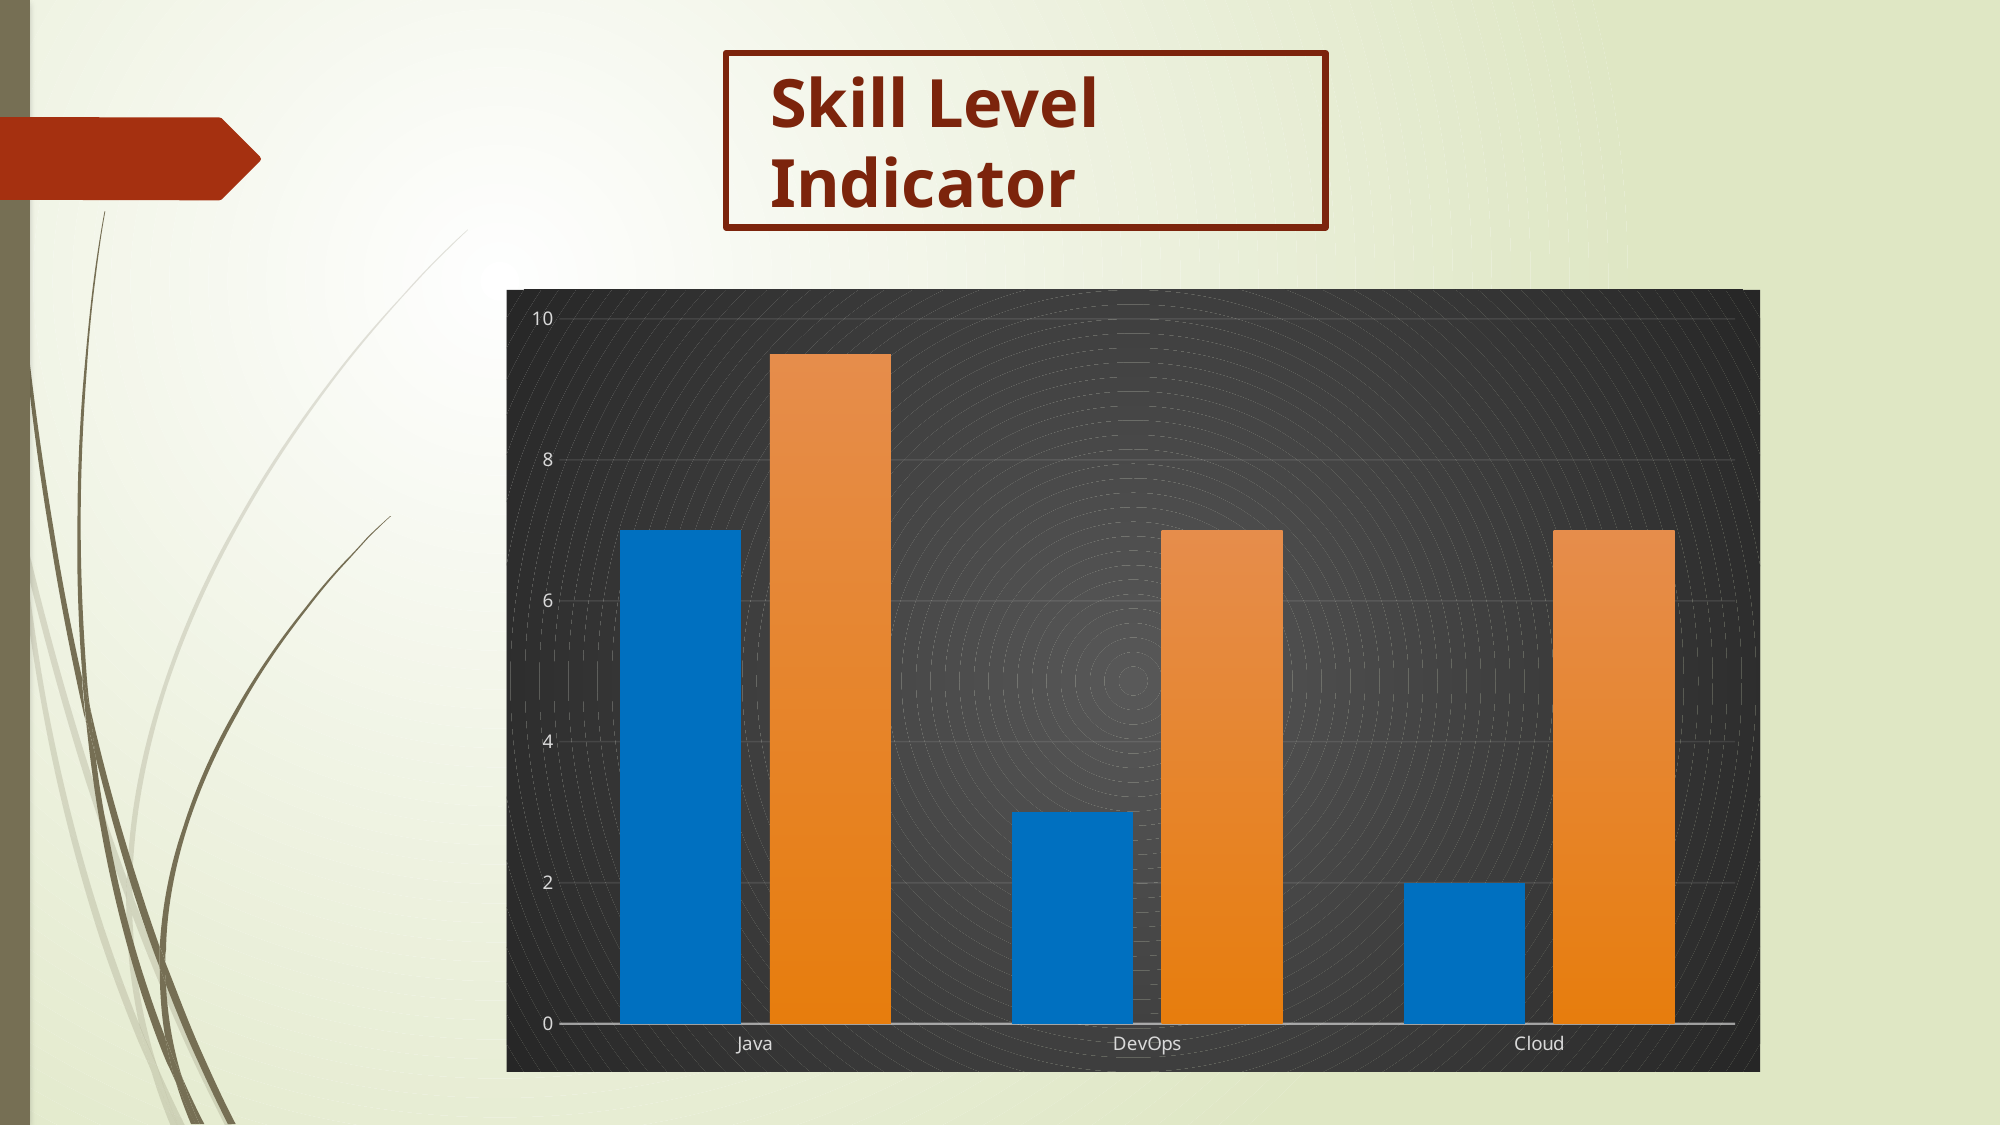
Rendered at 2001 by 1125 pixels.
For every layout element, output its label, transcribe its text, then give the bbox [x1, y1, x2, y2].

chart [506, 289, 1761, 1073]
text_box Skill Level Indicator [726, 52, 1326, 228]
